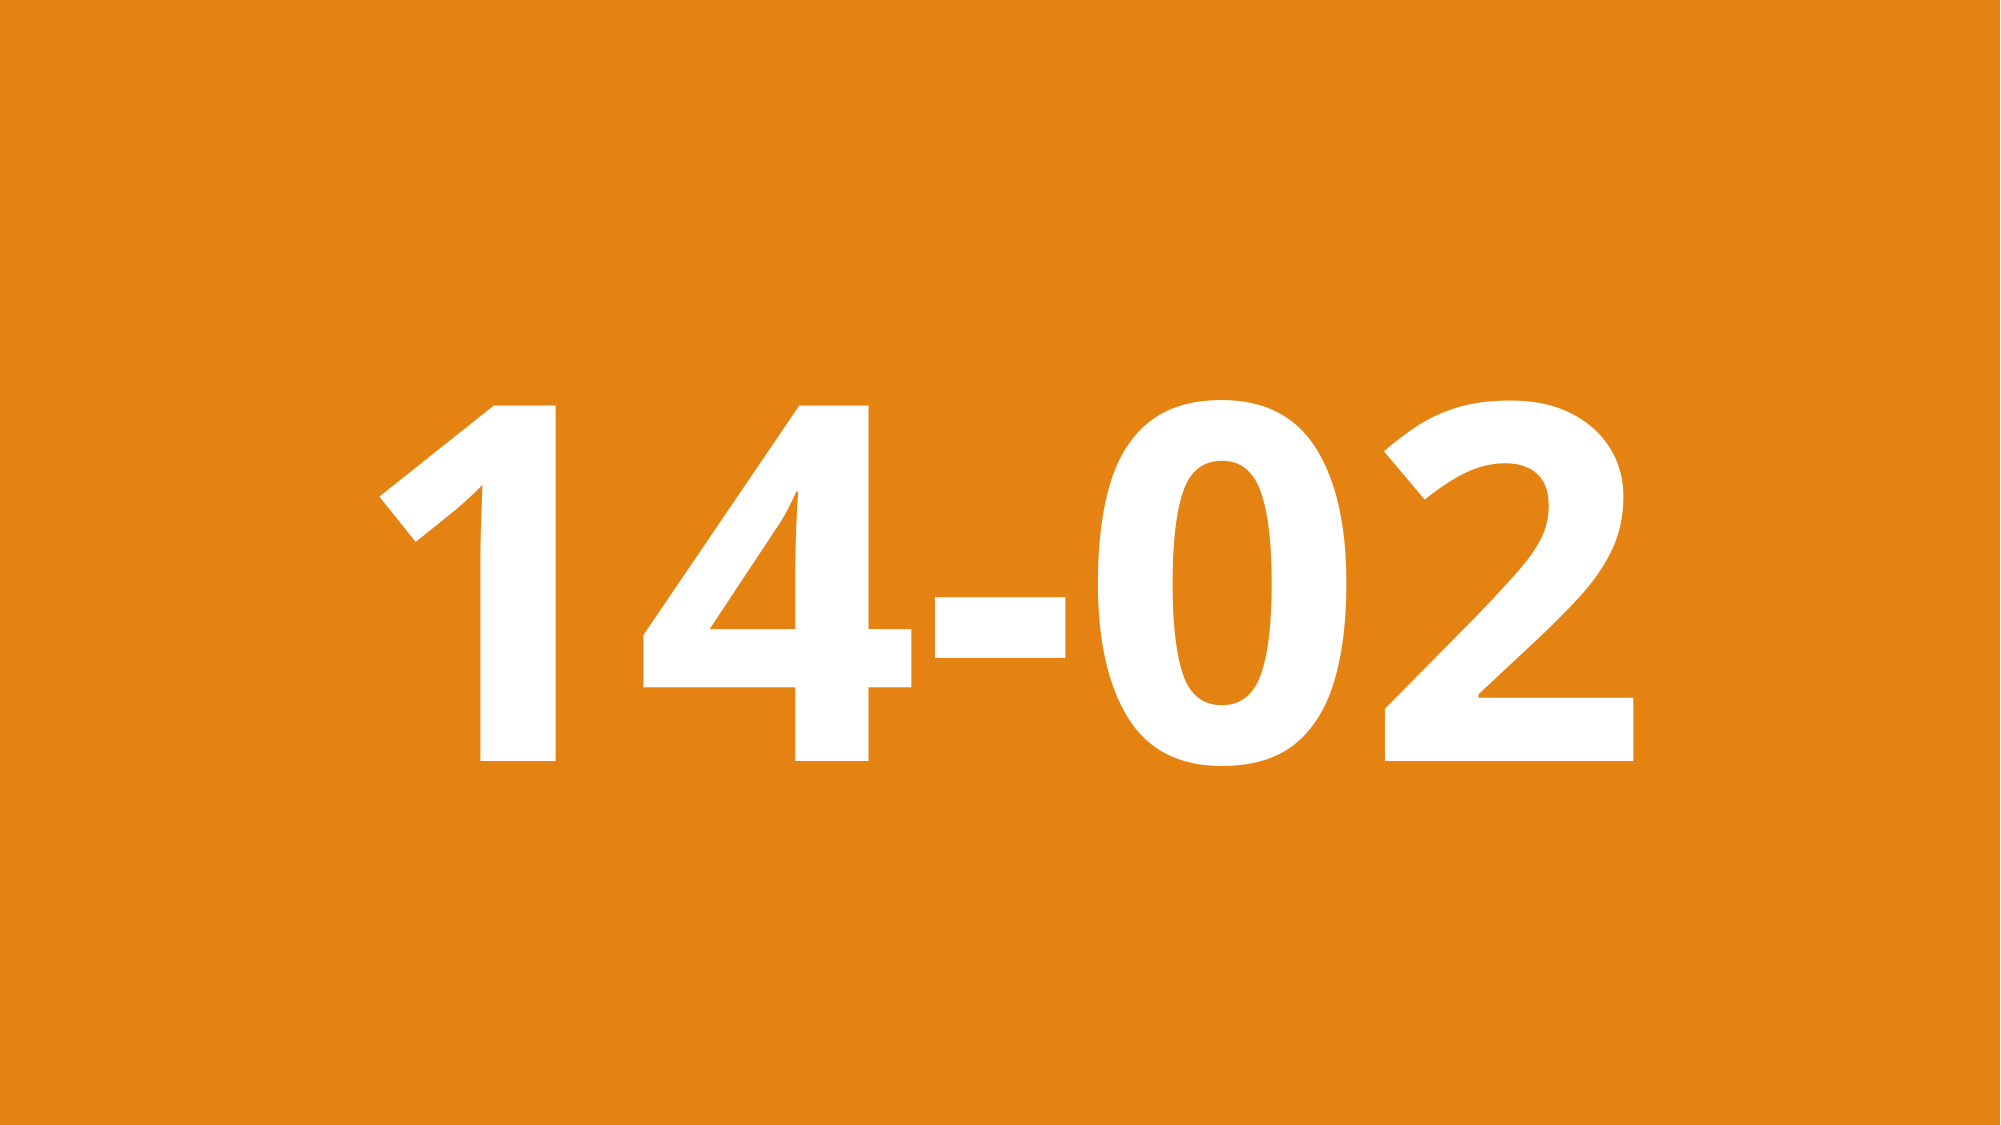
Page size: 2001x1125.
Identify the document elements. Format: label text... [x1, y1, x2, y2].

text_box 14-02 [0, 0, 2000, 1125]
